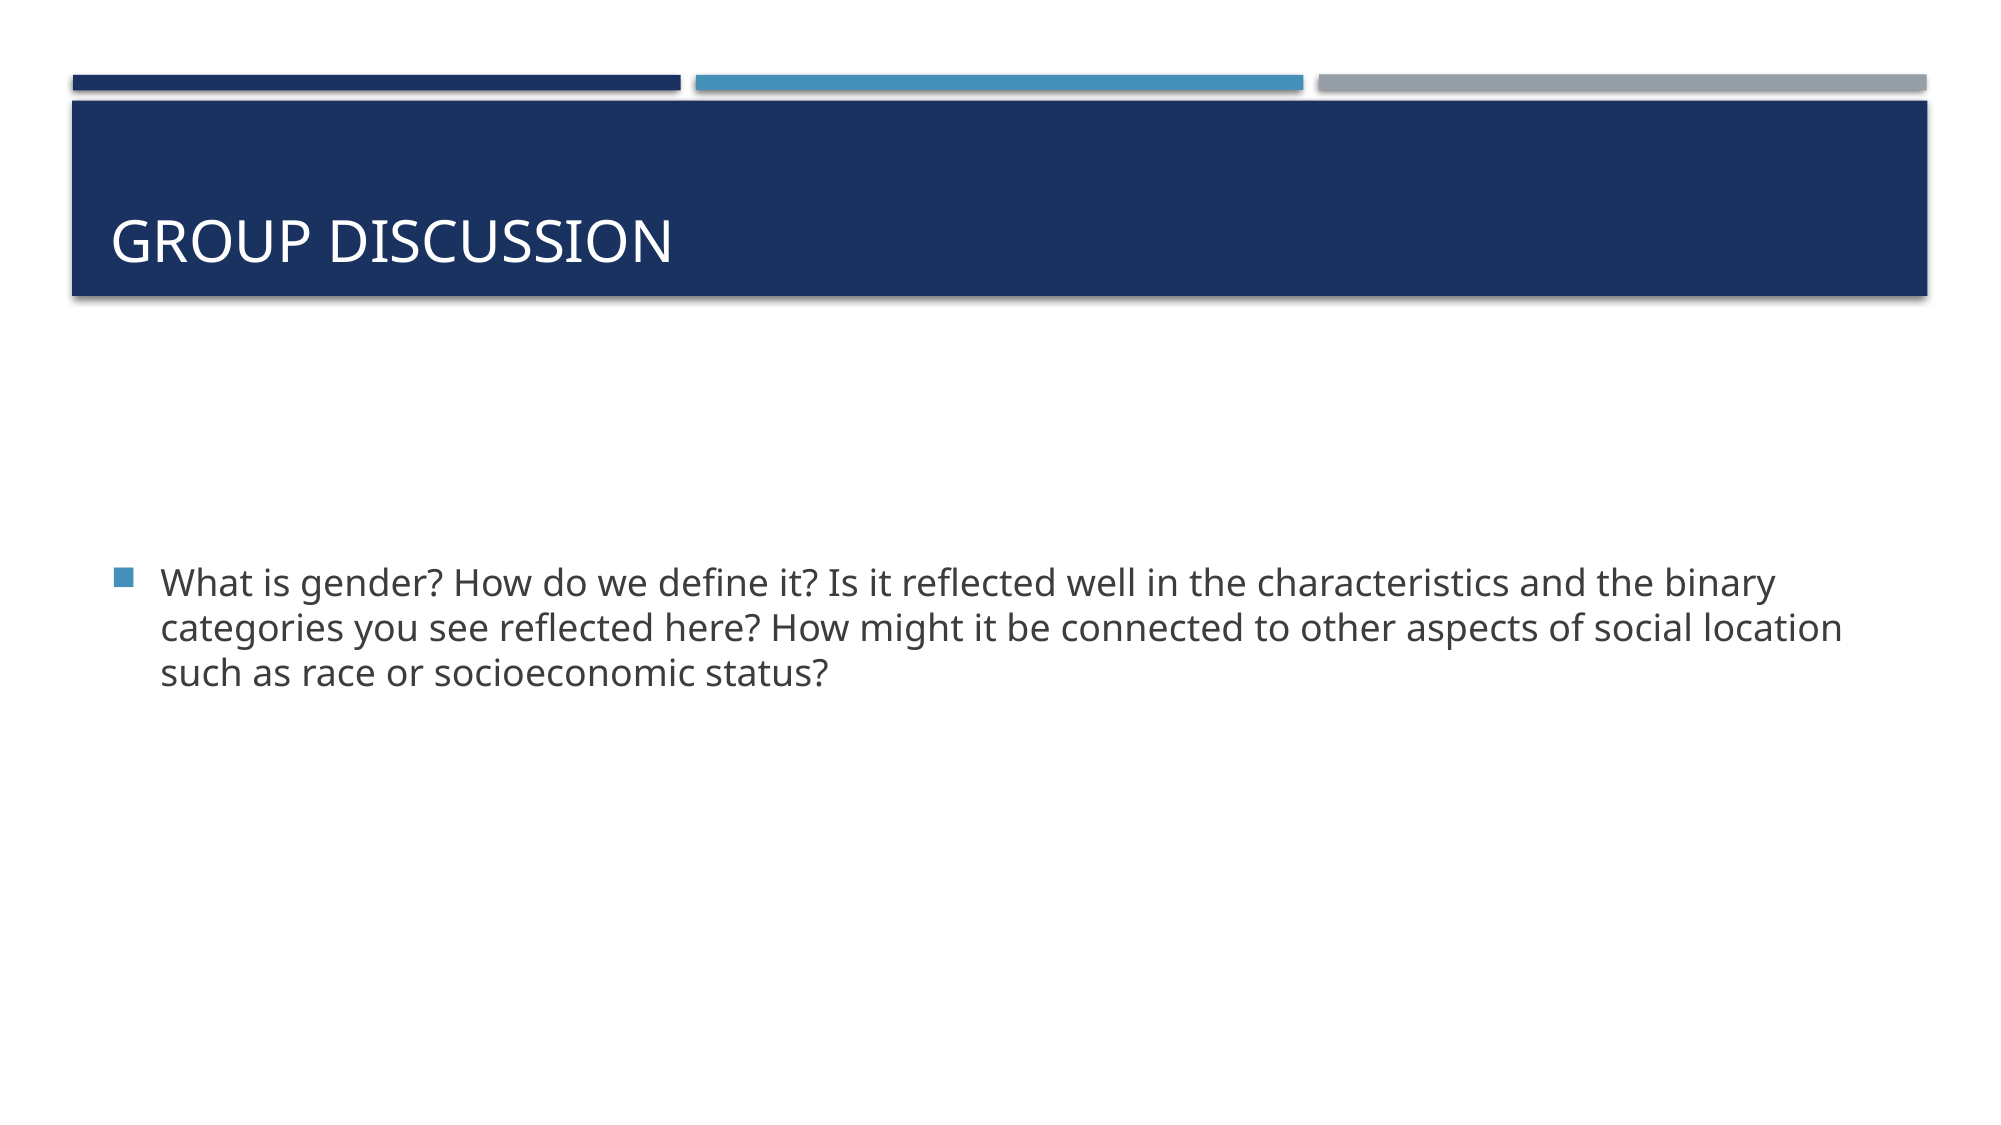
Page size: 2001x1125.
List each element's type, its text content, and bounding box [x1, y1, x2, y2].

list What is gender? How do we define it? Is it reflected well in the characteristics and the binary categories you see reflected here? How might it be connected to other aspects of social location such as race or socioeconomic status? [95, 357, 1905, 962]
title Group Discussion [95, 115, 1905, 282]
